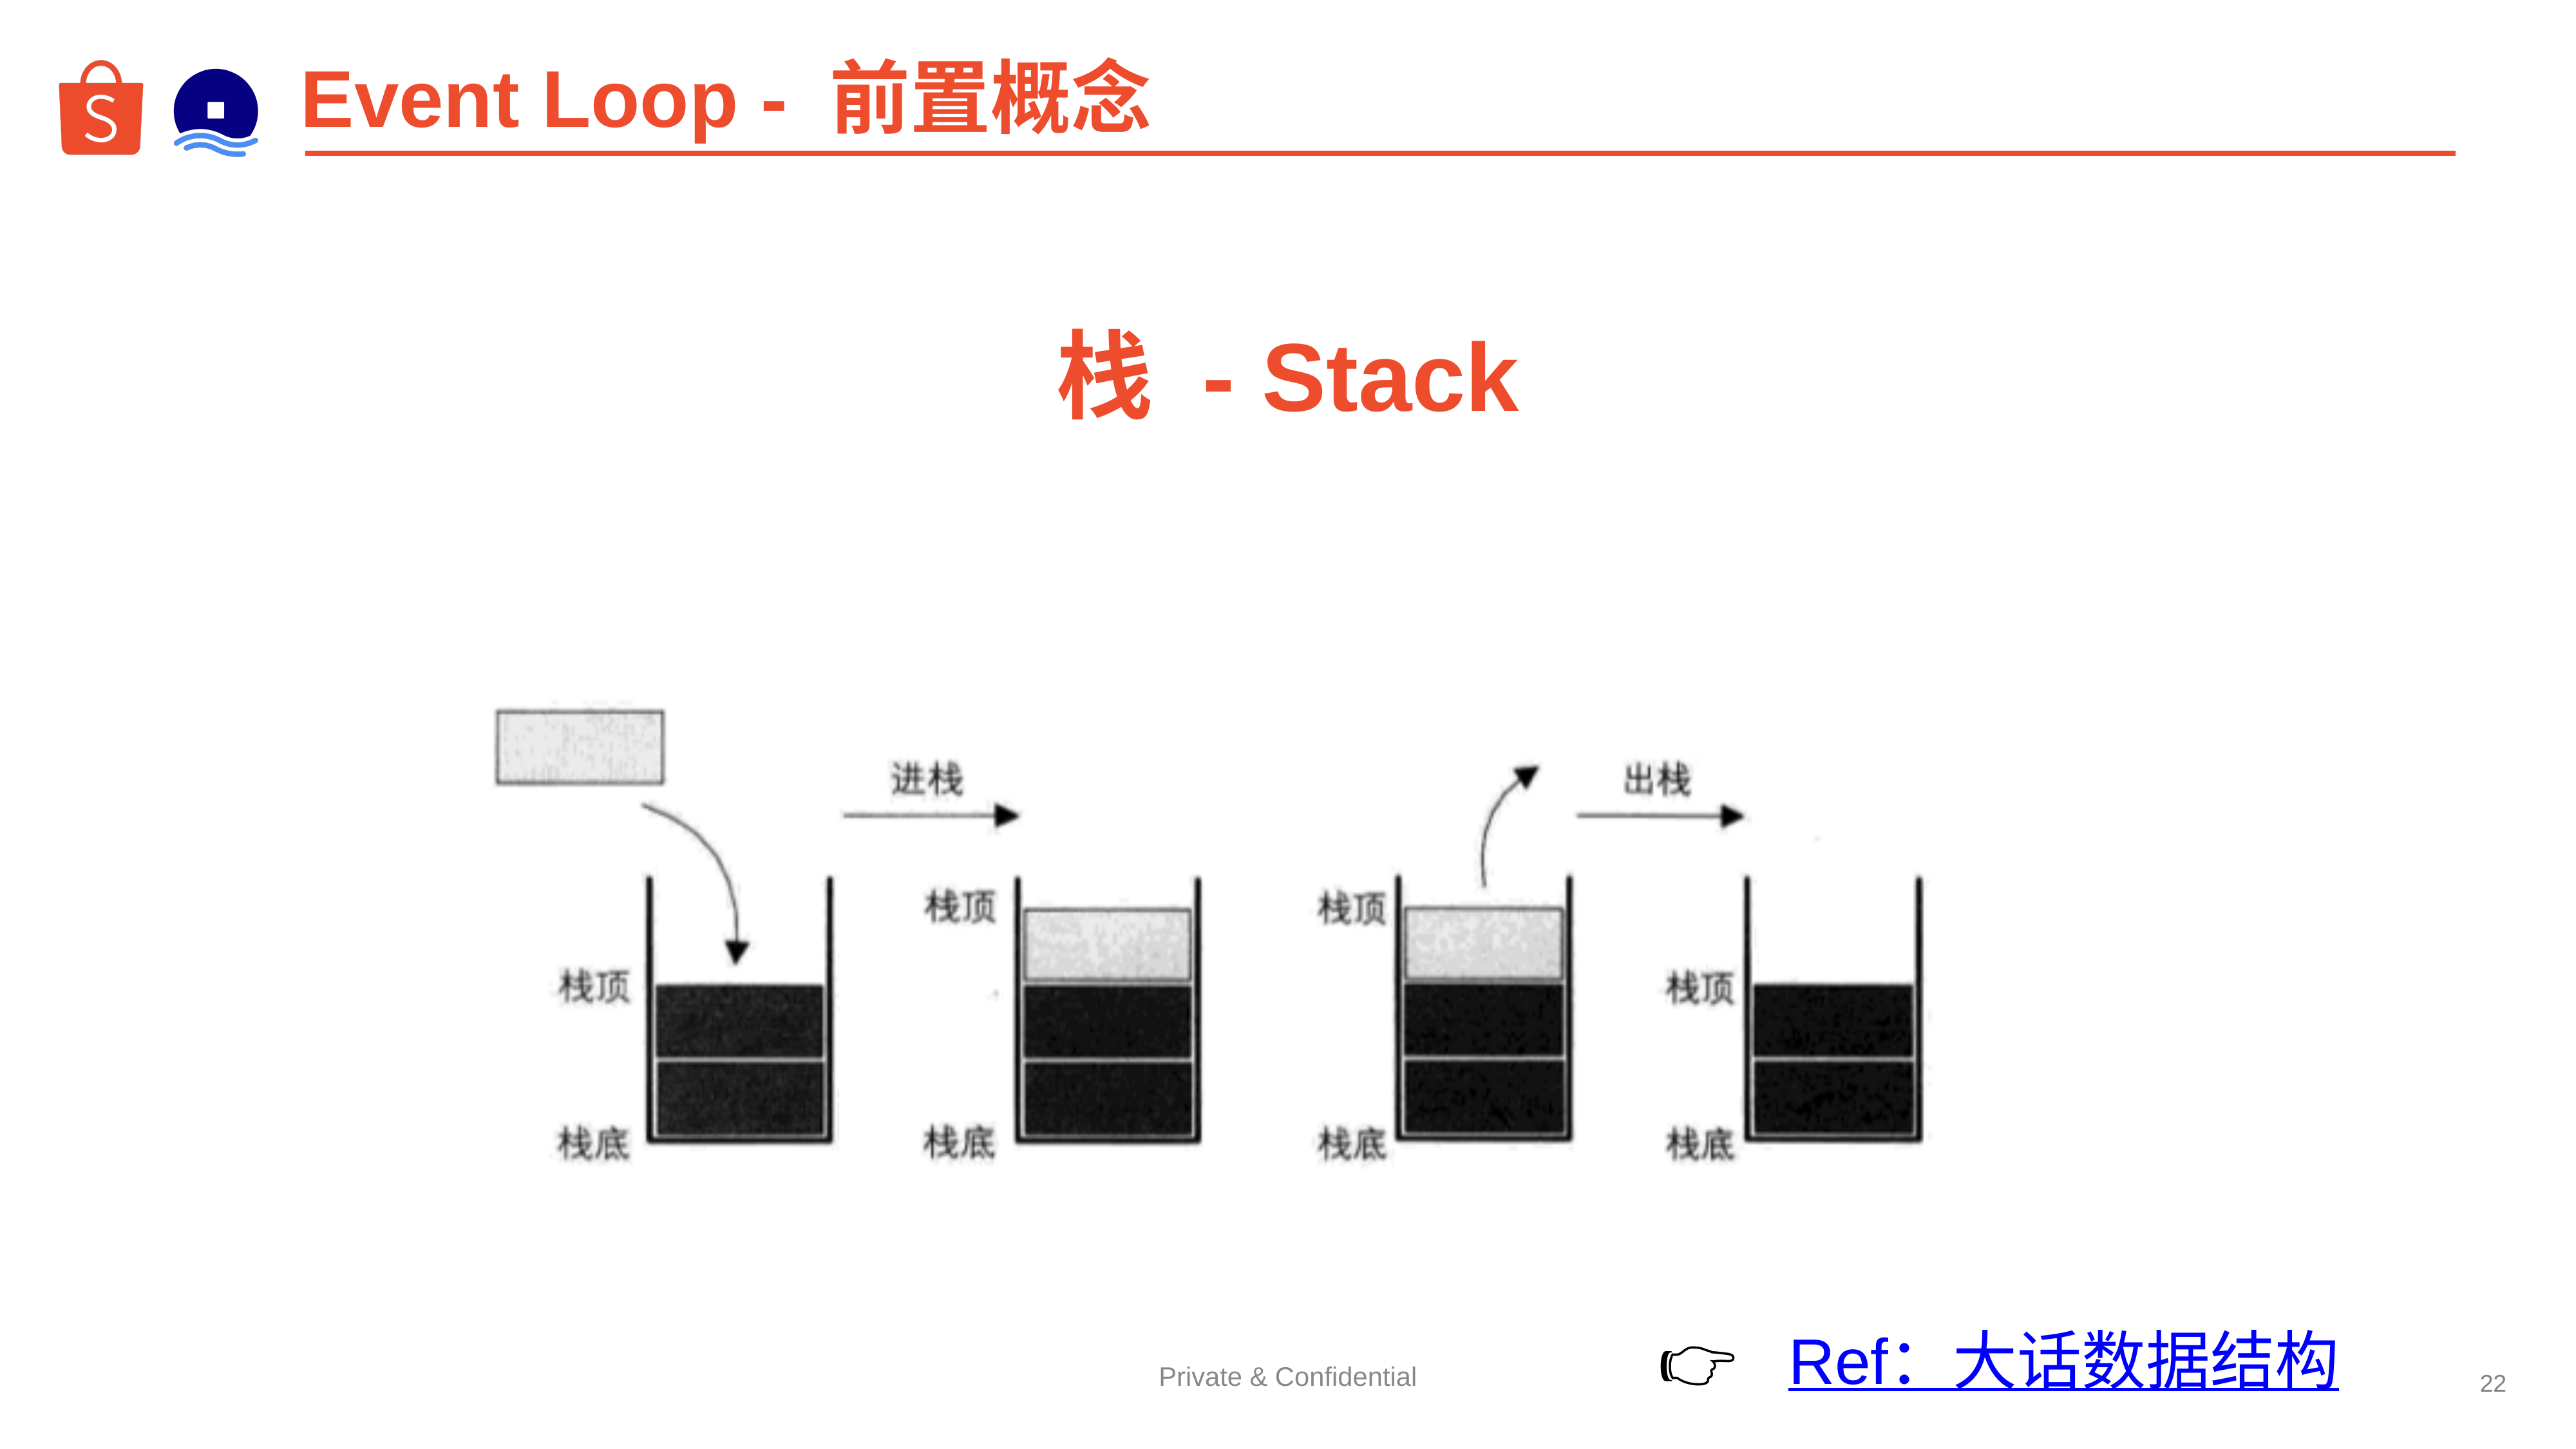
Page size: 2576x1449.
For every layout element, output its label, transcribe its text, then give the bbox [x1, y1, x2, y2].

text_box 👉 Ref：大话数据结构 [1649, 1310, 2436, 1407]
picture [48, 52, 281, 161]
title Event Loop - 前置概念 [295, 17, 2206, 172]
picture [463, 668, 2038, 1200]
text_box 栈 - Stack [995, 284, 1581, 444]
